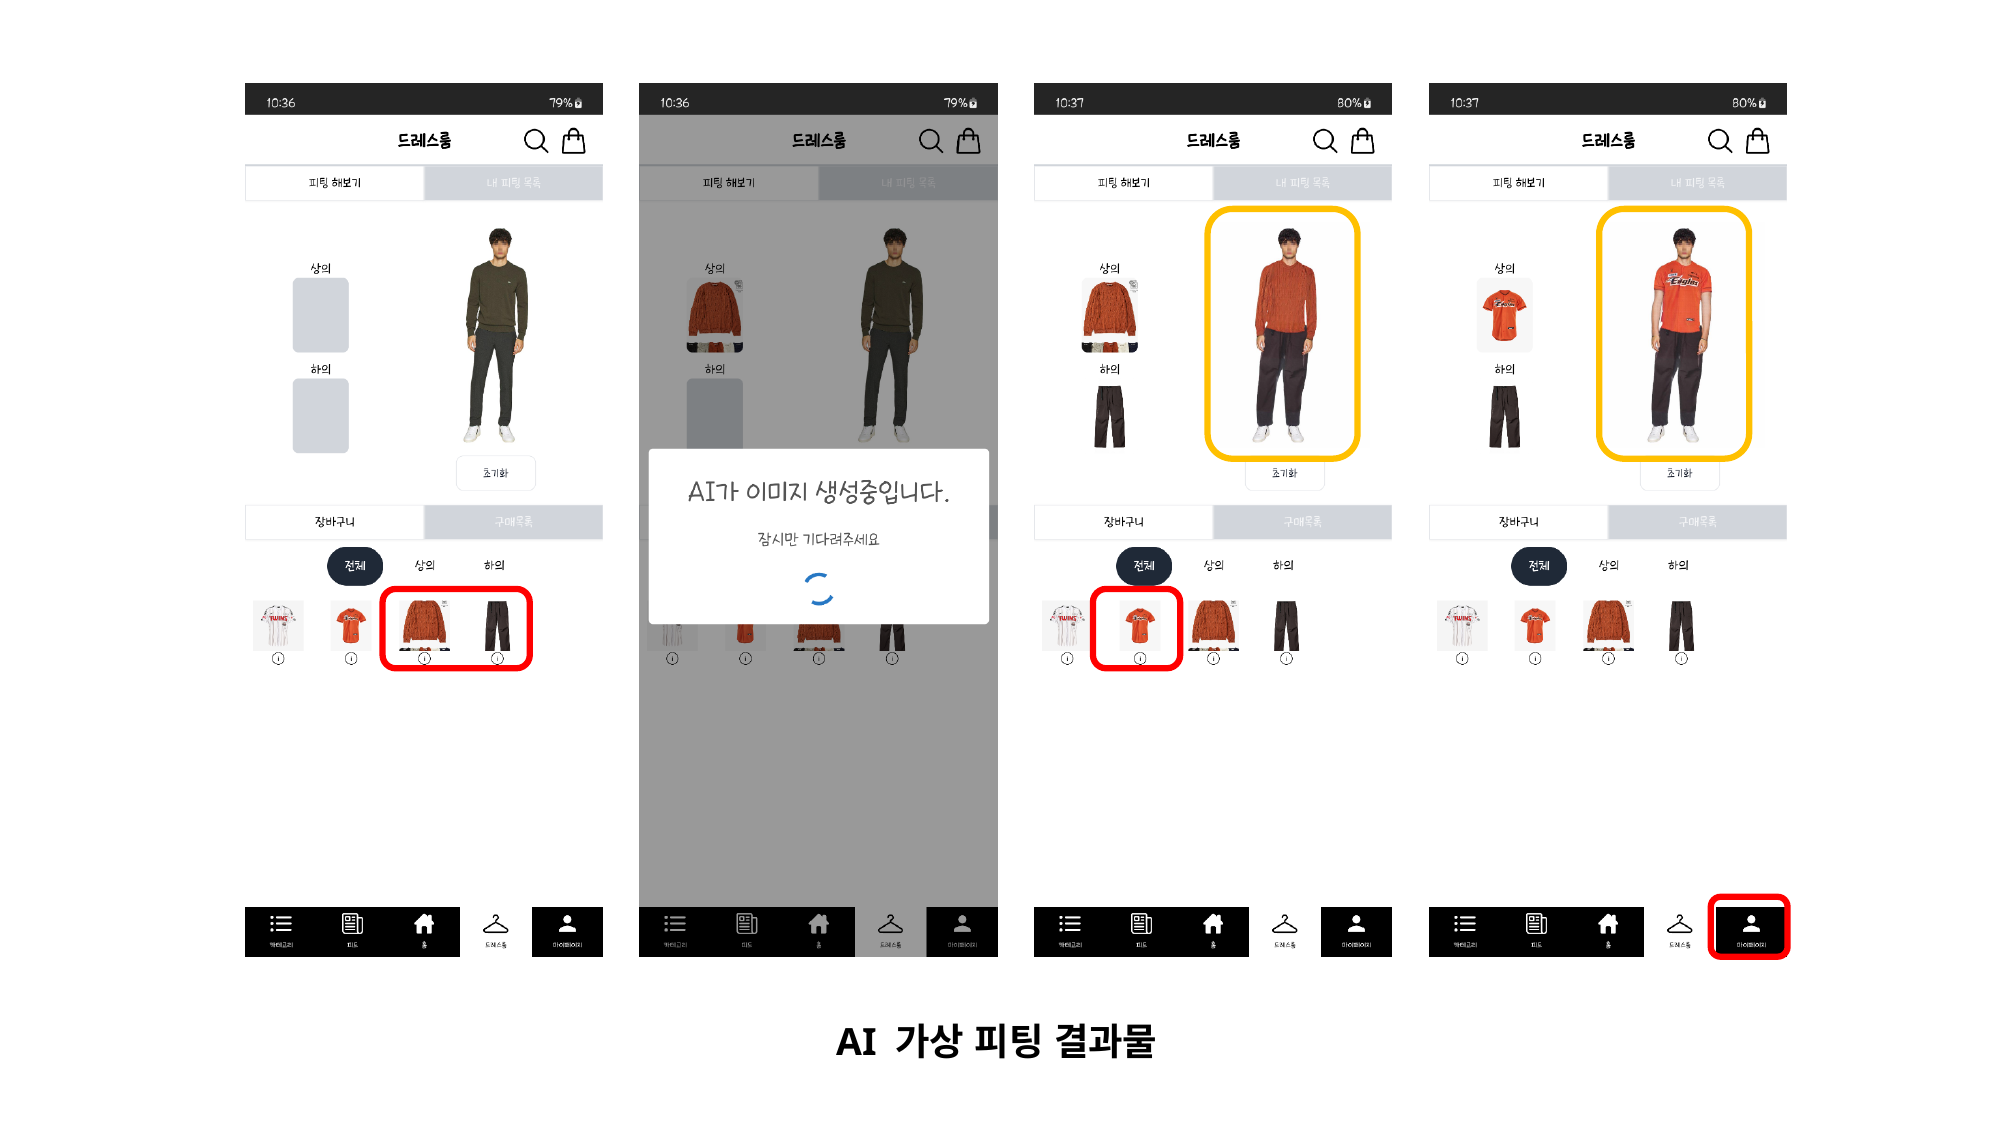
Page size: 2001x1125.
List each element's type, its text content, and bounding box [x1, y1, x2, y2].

picture [244, 83, 603, 957]
text_box AI 가상 피팅 결과물 [821, 1010, 1173, 1071]
picture [639, 83, 998, 957]
picture [1034, 83, 1392, 957]
picture [1429, 83, 1787, 957]
